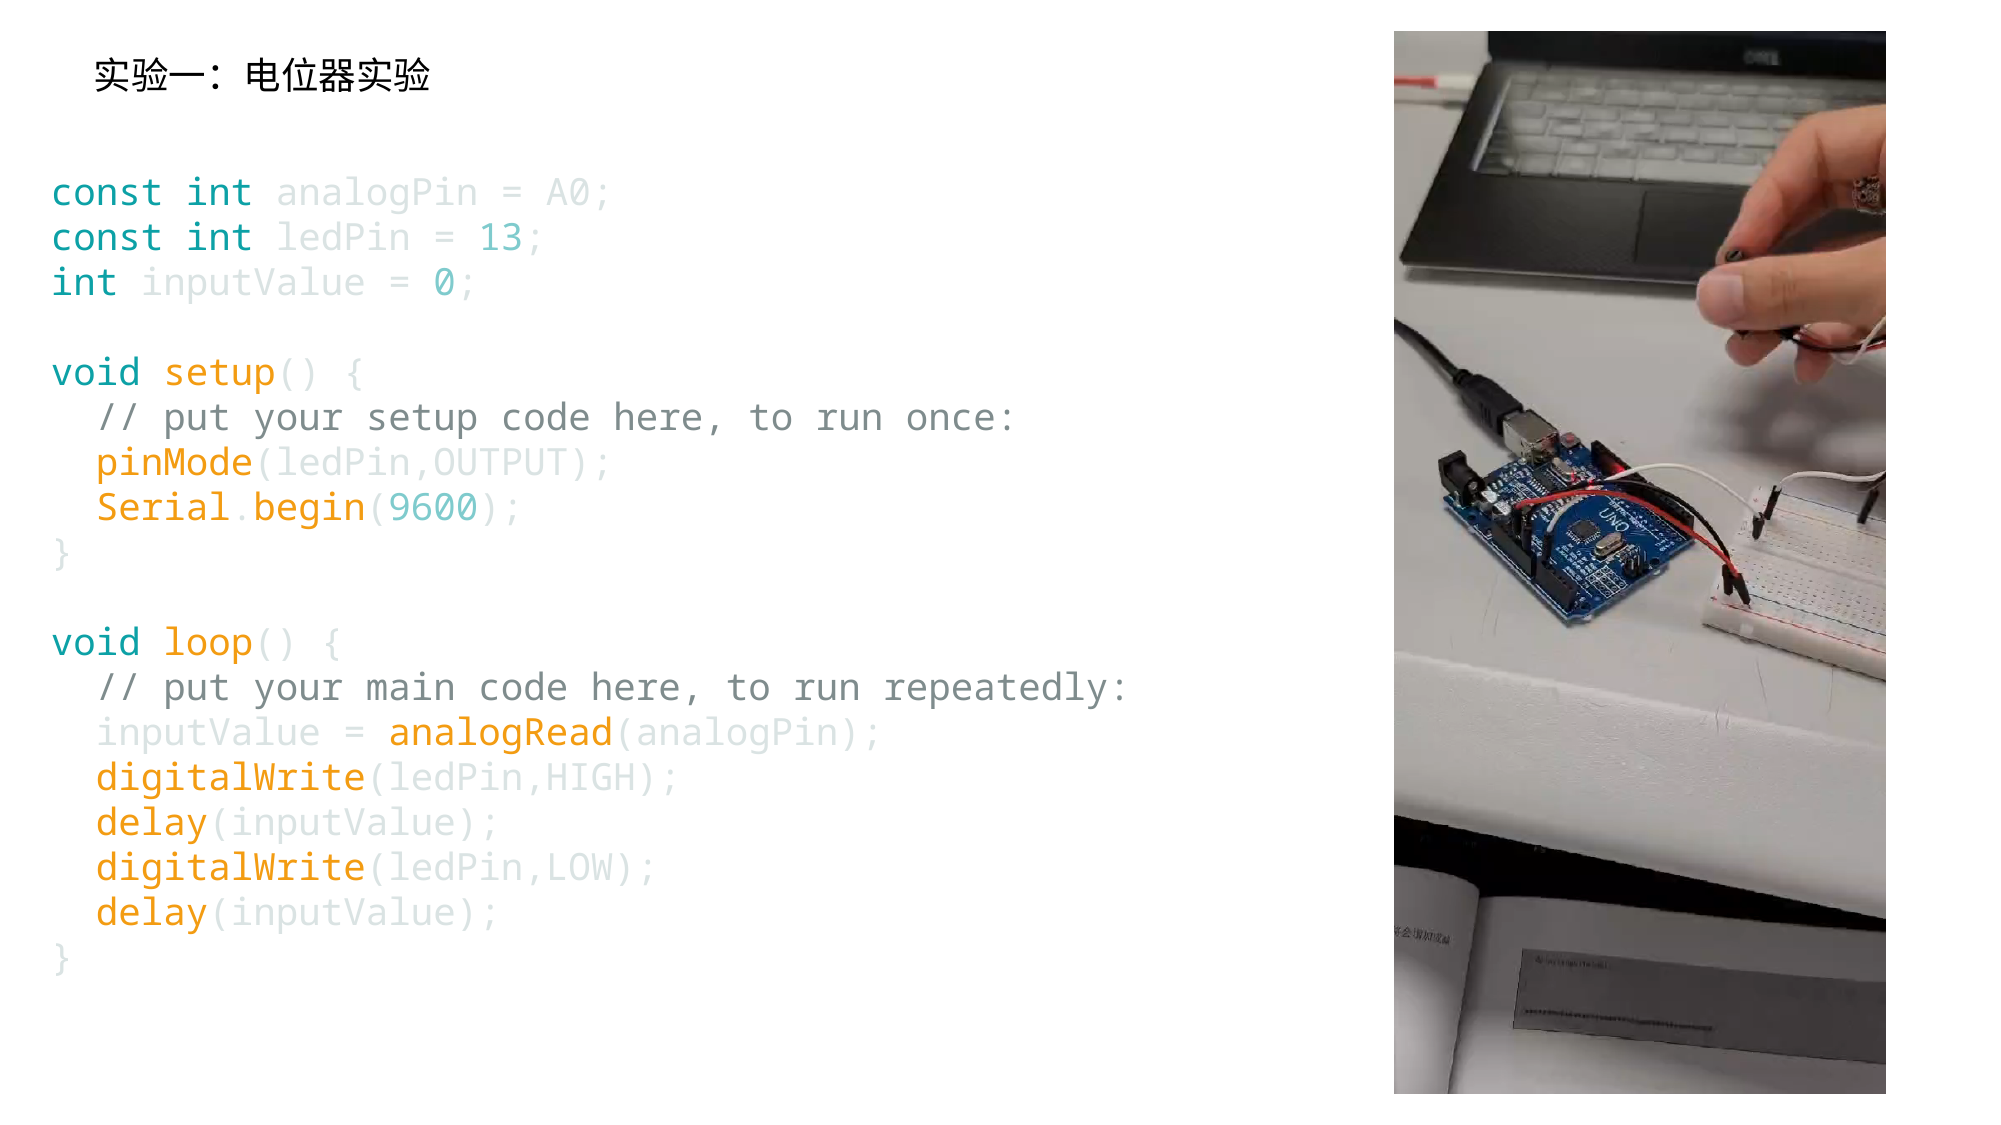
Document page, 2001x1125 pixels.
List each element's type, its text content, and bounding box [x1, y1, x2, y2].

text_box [1393, 30, 1886, 1095]
text_box const int analogPin = A0; const int ledPin = 13; int inputValue = 0; void setup() { // put your setup code here, to run once: pinMode(ledPin,OUTPUT); Serial.begin(9600); } void loop() { // put your main code here, to run repeatedly: inputValue = analogRead(analogPin); digitalWrite(ledPin,HIGH); delay(inputValue); digitalWrite(ledPin,LOW); delay(inputValue); } [36, 160, 1146, 986]
text_box 实验一：电位器实验 [79, 44, 447, 105]
